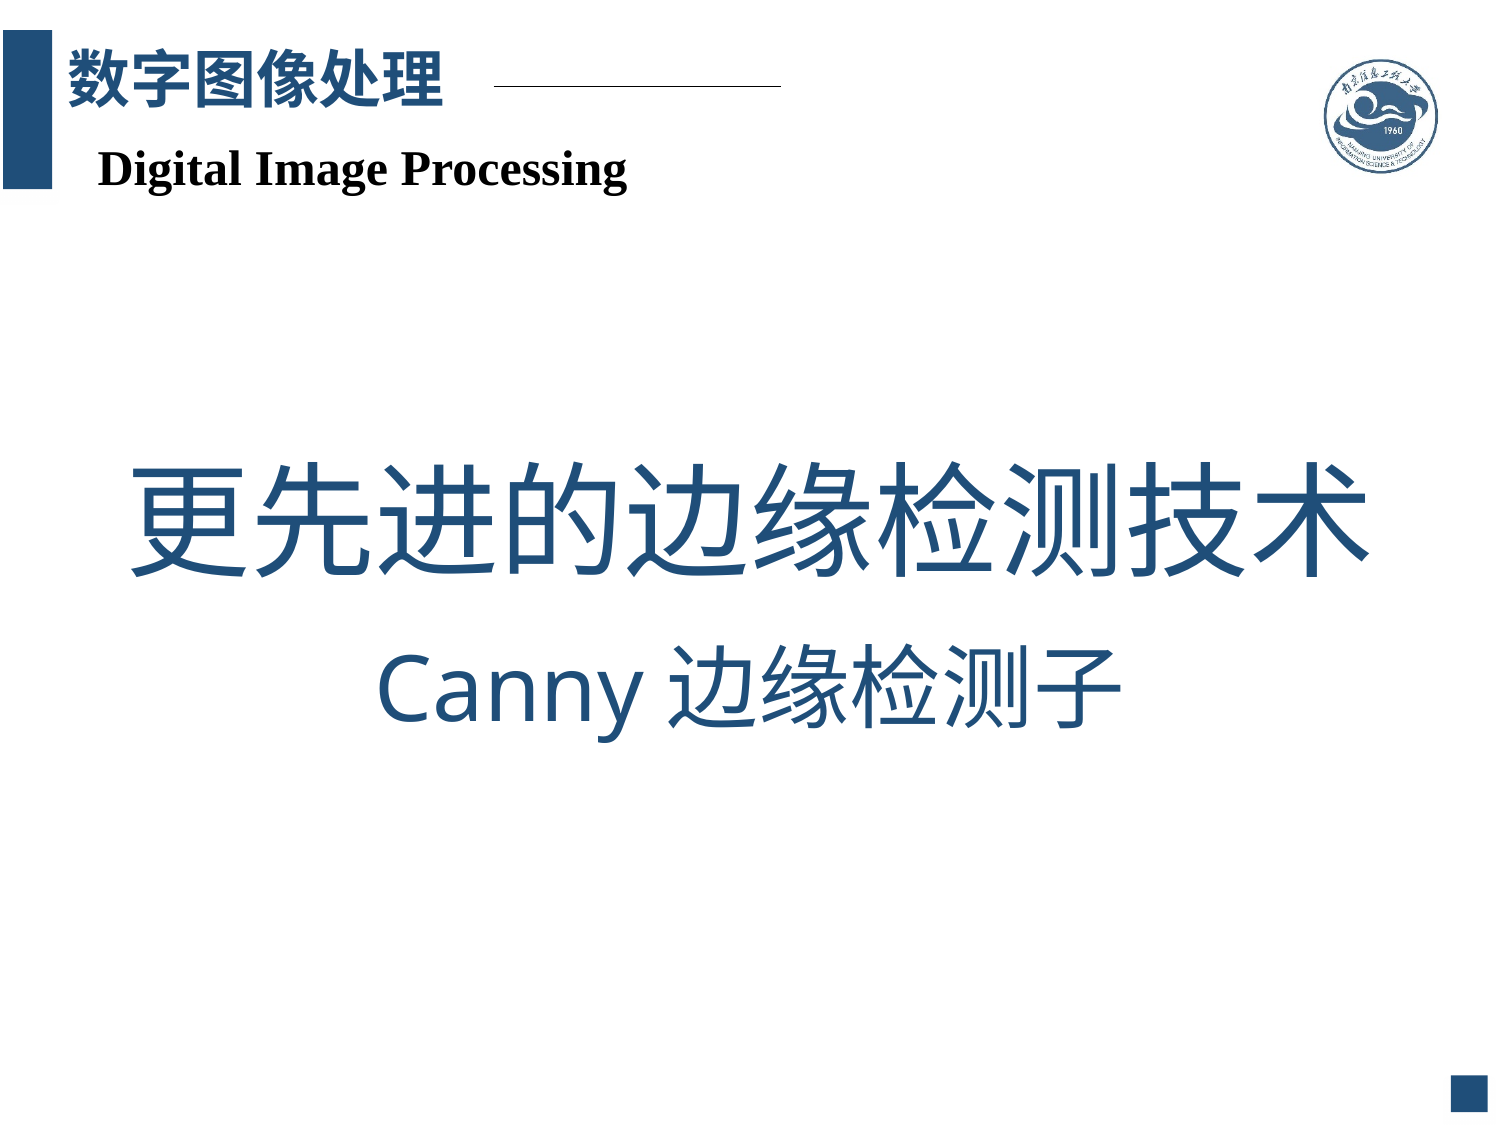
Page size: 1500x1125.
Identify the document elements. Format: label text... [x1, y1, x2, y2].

text_box Digital Image Processing [82, 102, 759, 236]
text_box 数字图像处理 [52, 16, 501, 148]
text_box [2, 29, 53, 190]
text_box [1450, 1074, 1489, 1113]
text_box 更先进的边缘检测技术 Canny边缘检测子 [110, 435, 1390, 748]
picture [1308, 44, 1452, 185]
